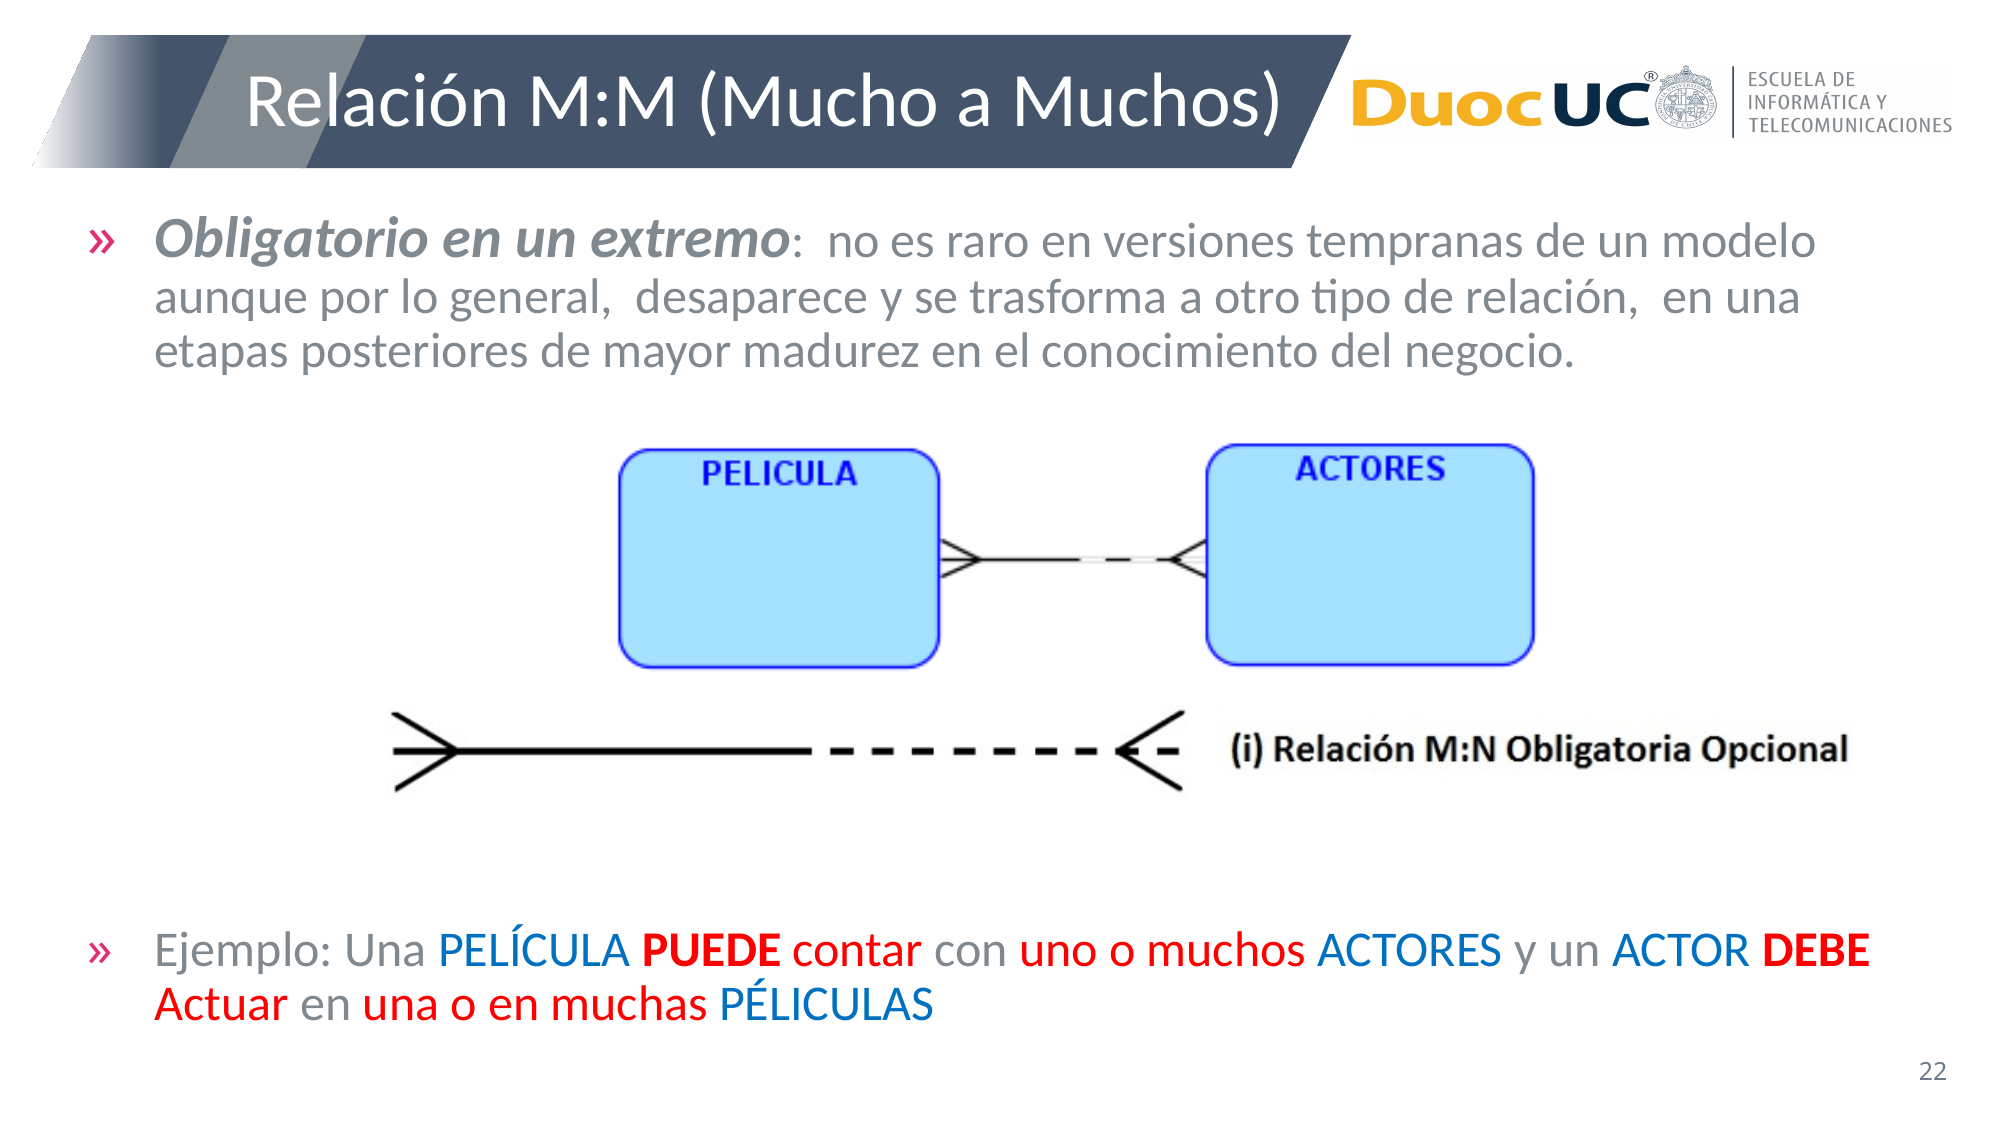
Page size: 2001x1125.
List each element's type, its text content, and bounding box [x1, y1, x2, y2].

list Obligatorio en un extremo: no es raro en versiones tempranas de un modelo aunque por lo general, desaparece y se trasforma a otro tipo de relación, en una etapas posteriores de mayor madurez en el conocimiento del negocio. Ejemplo: Una PELÍCULA PUEDE contar con uno o muchos ACTORES y un ACTOR DEBE Actuar en una o en muchas PÉLICULAS [64, 199, 1936, 1043]
picture [602, 437, 1567, 679]
title Relación M:M (Mucho a Muchos) [230, 34, 1324, 169]
picture [1351, 63, 1953, 140]
picture [357, 680, 1905, 838]
